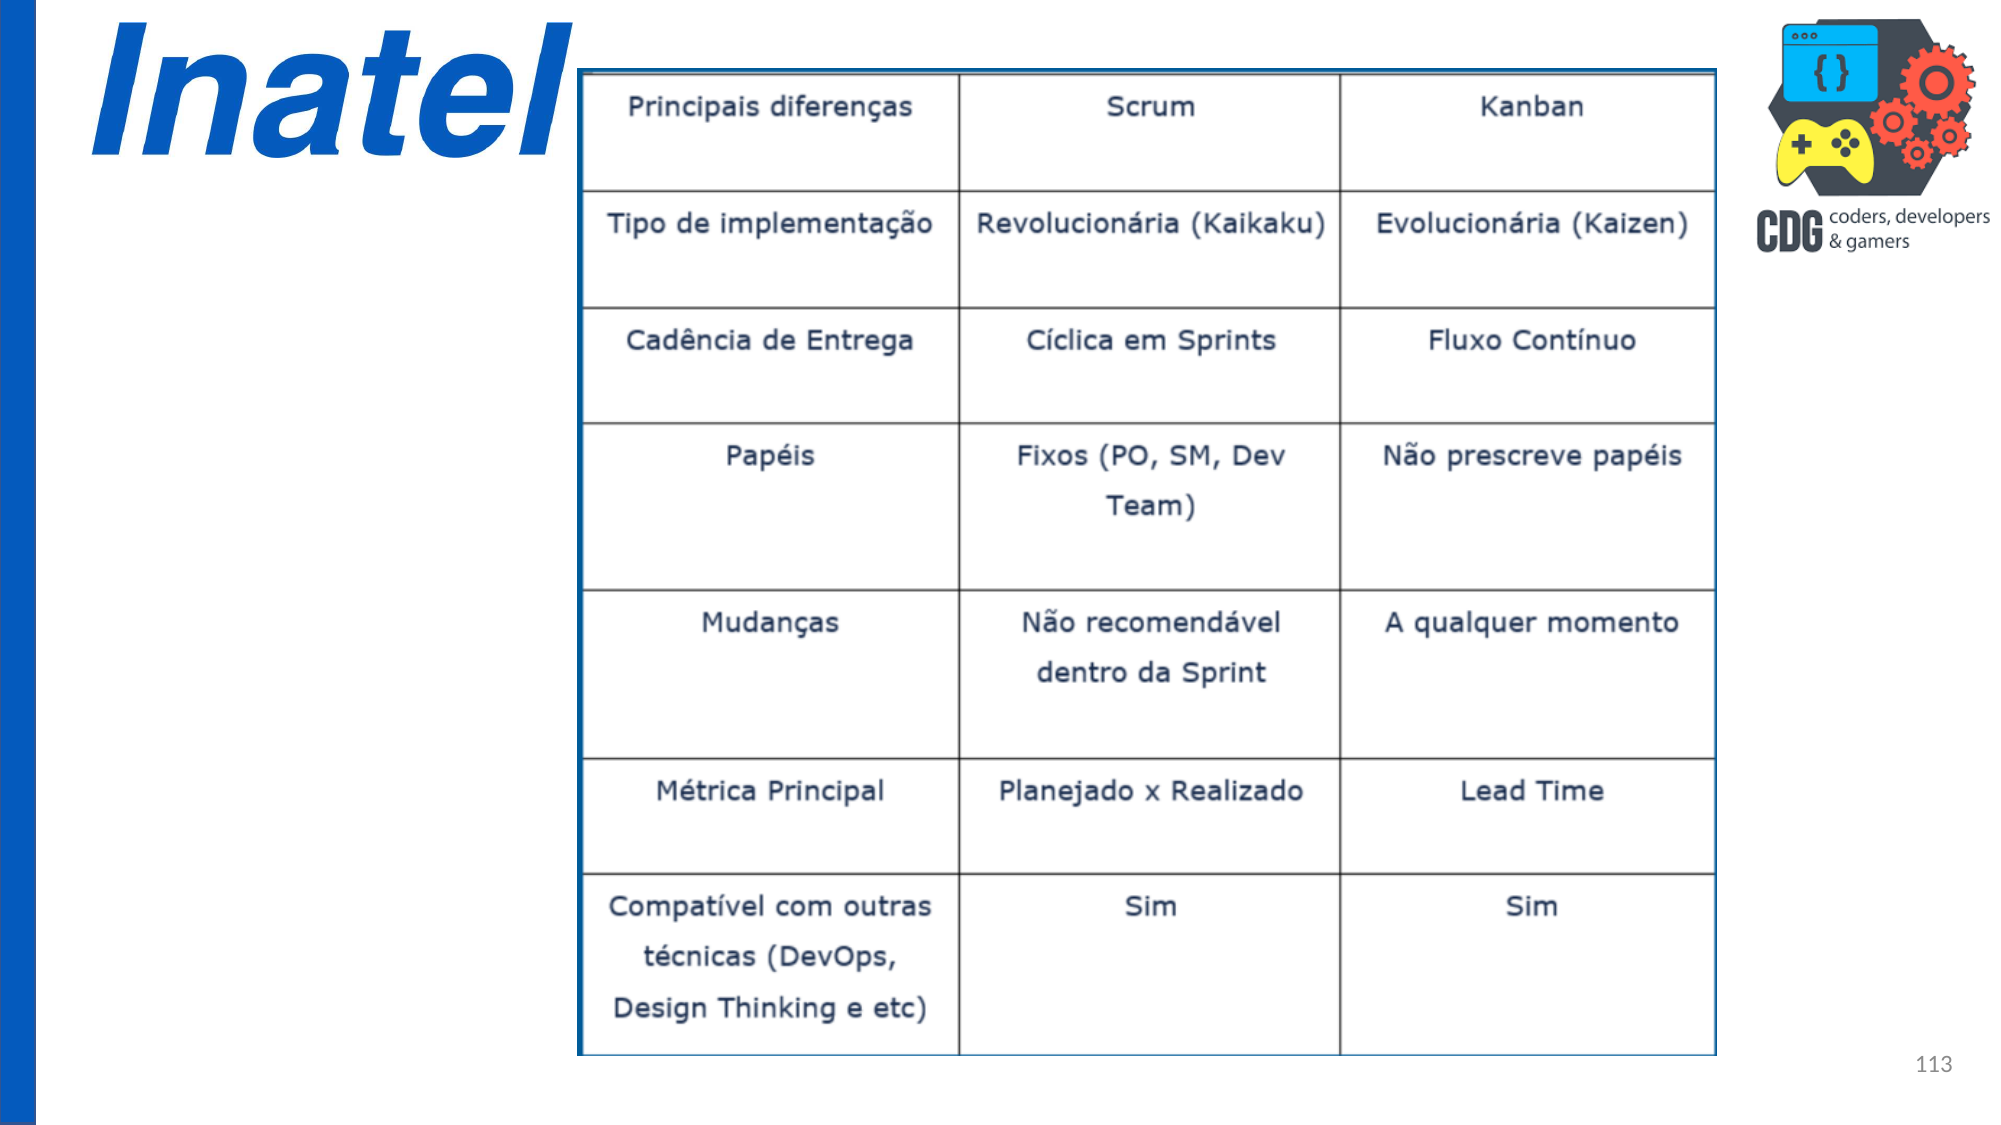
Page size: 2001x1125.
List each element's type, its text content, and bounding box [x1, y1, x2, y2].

picture [577, 68, 1717, 1056]
slide_number 113 [1853, 1019, 1974, 1106]
picture [1745, 9, 2000, 265]
picture [91, 22, 573, 158]
